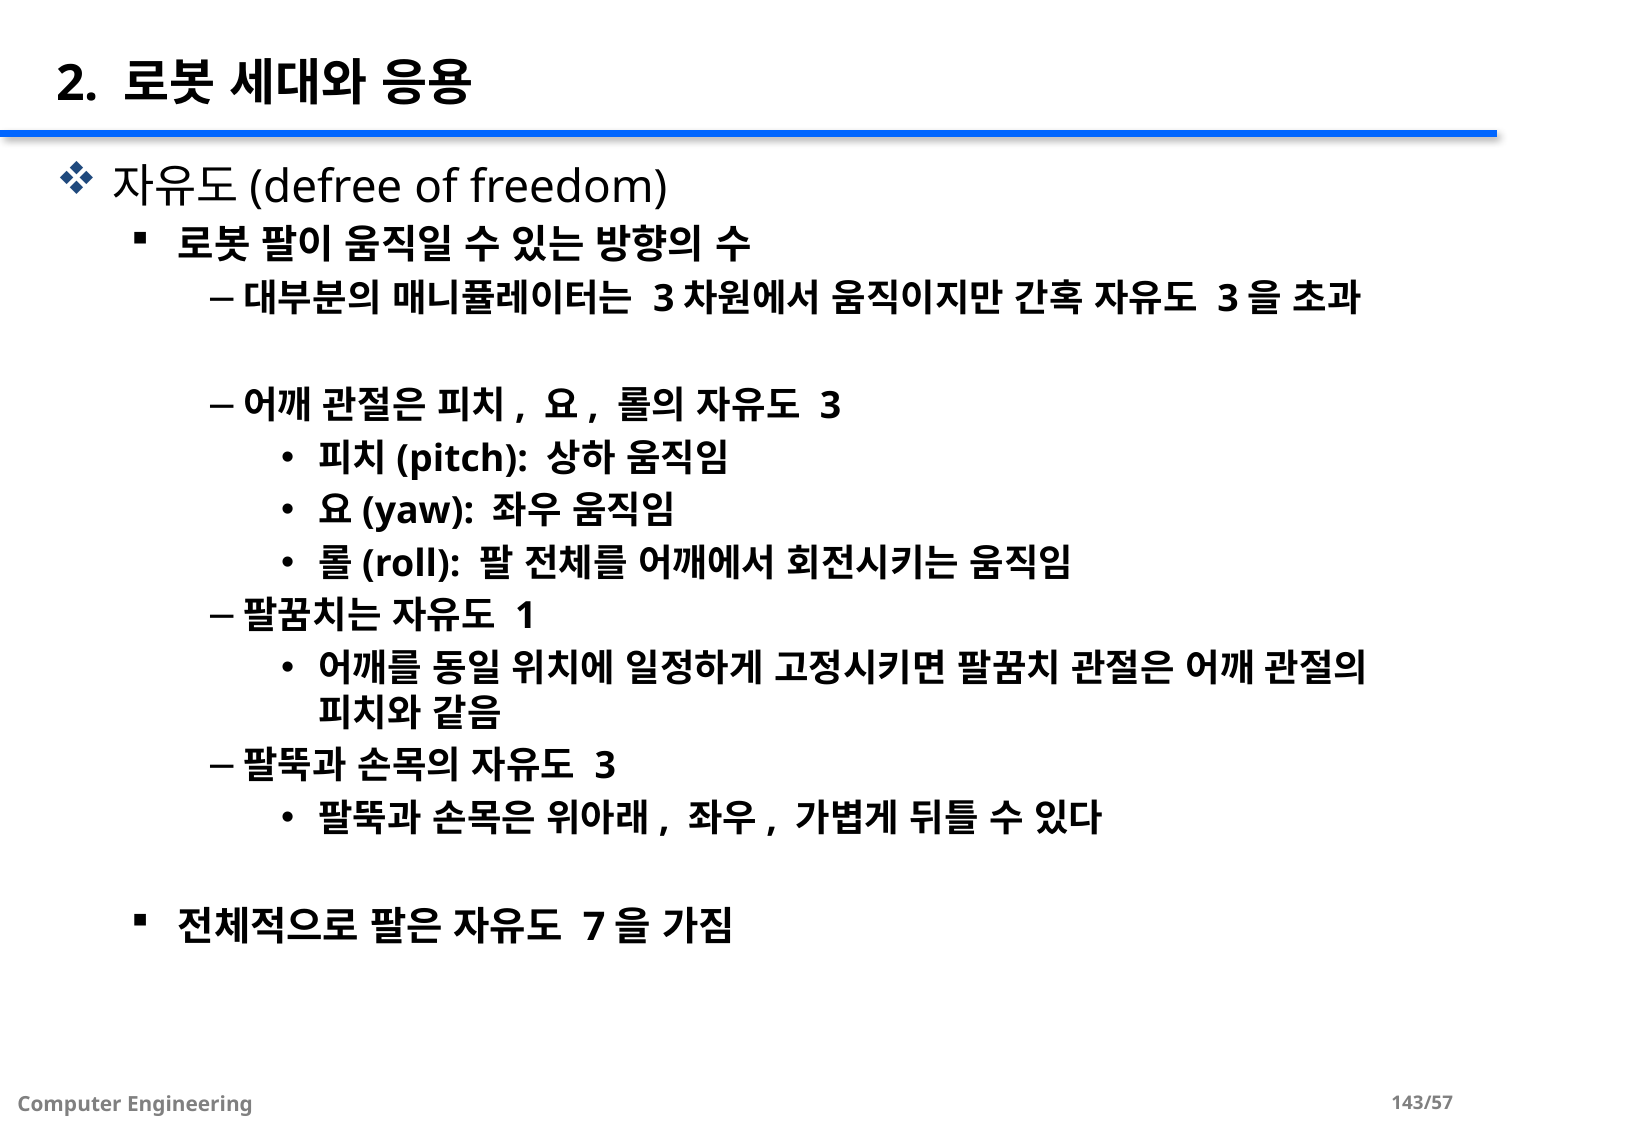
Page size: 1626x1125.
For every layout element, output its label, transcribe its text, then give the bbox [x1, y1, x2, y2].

list 자유도(defree of freedom) 로봇 팔이 움직일 수 있는 방향의 수 대부분의 매니퓰레이터는 3차원에서 움직이지만 간혹 자유도 3을 초과 어깨 관절은 피치, 요, 롤의 자유도 3 피치(pitch): 상하 움직임 요(yaw): 좌우 움직임 롤(roll): 팔 전체를 어깨에서 회전시키는 움직임 팔꿈치는 자유도 1 어깨를 동일 위치에 일정하게 고정시키면 팔꿈치 관절은 어깨 관절의 피치와 같음 팔뚝과 손목의 자유도 3 팔뚝과 손목은 위아래, 좌우, 가볍게 뒤틀 수 있다 전체적으로 팔은 자유도 7을 가짐 [41, 149, 1471, 1024]
title 2. 로봇 세대와 응용 [41, 42, 1459, 128]
